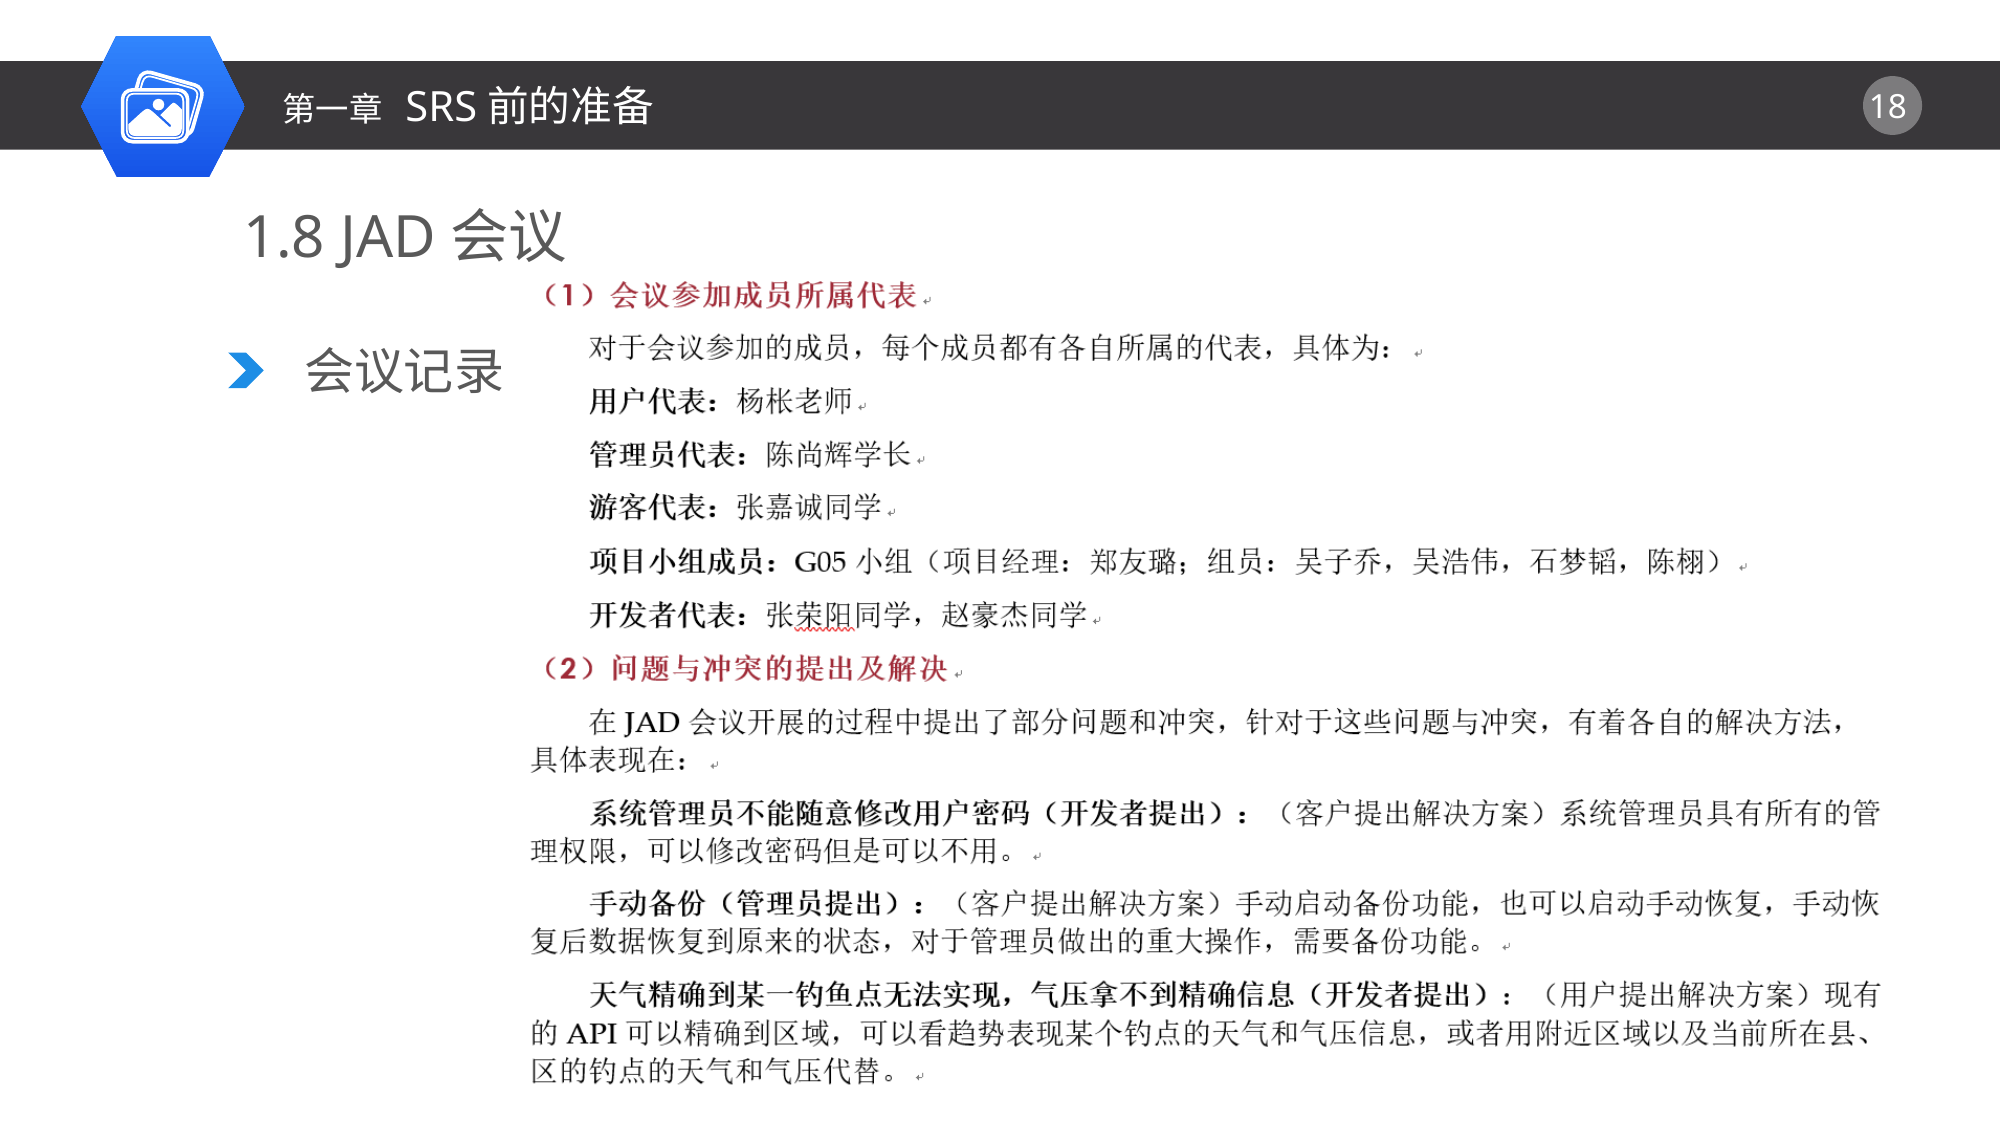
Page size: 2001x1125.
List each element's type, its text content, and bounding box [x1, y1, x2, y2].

table_cell C7 [114, 69, 120, 109]
text_box 第一章 SRS前的准备 [267, 71, 1107, 137]
table_cell C7 [206, 70, 211, 109]
text_box 1.8 JAD会议 [228, 191, 953, 277]
picture [521, 277, 1890, 1097]
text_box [120, 68, 206, 144]
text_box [227, 332, 516, 409]
